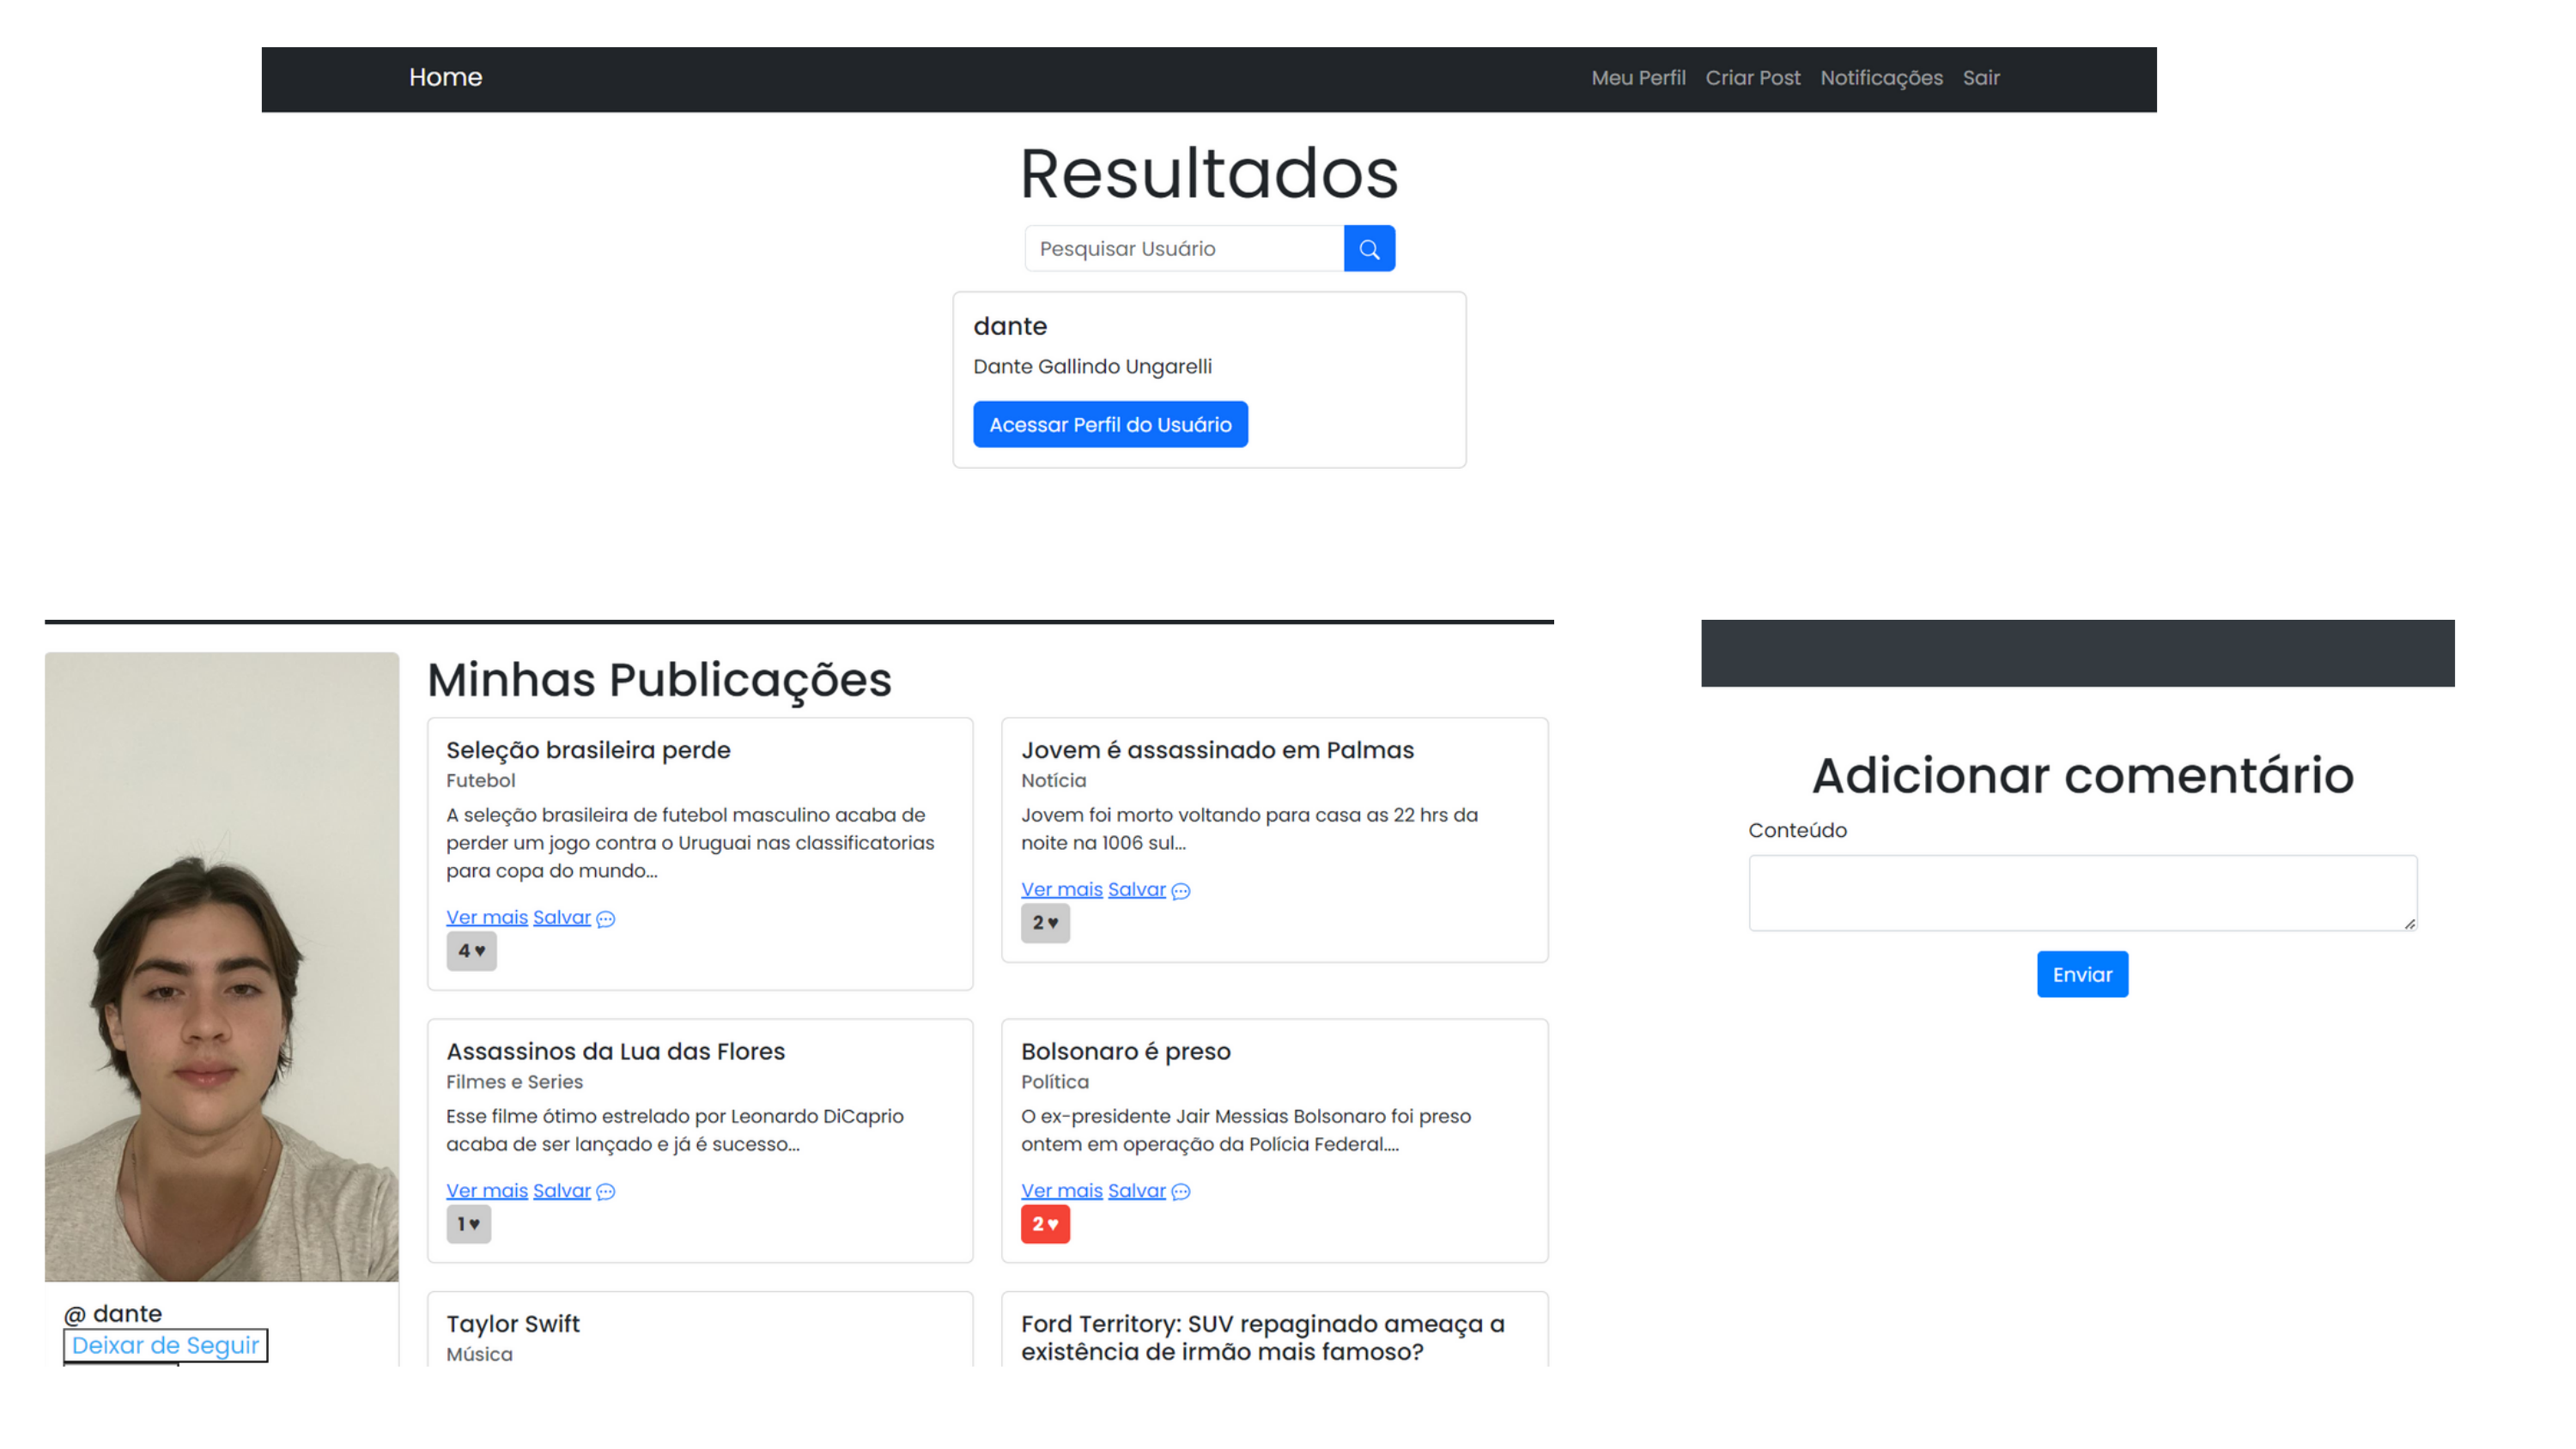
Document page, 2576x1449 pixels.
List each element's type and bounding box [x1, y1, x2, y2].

text_box [1701, 620, 2456, 1367]
text_box [45, 620, 1554, 1367]
text_box [261, 47, 2158, 516]
